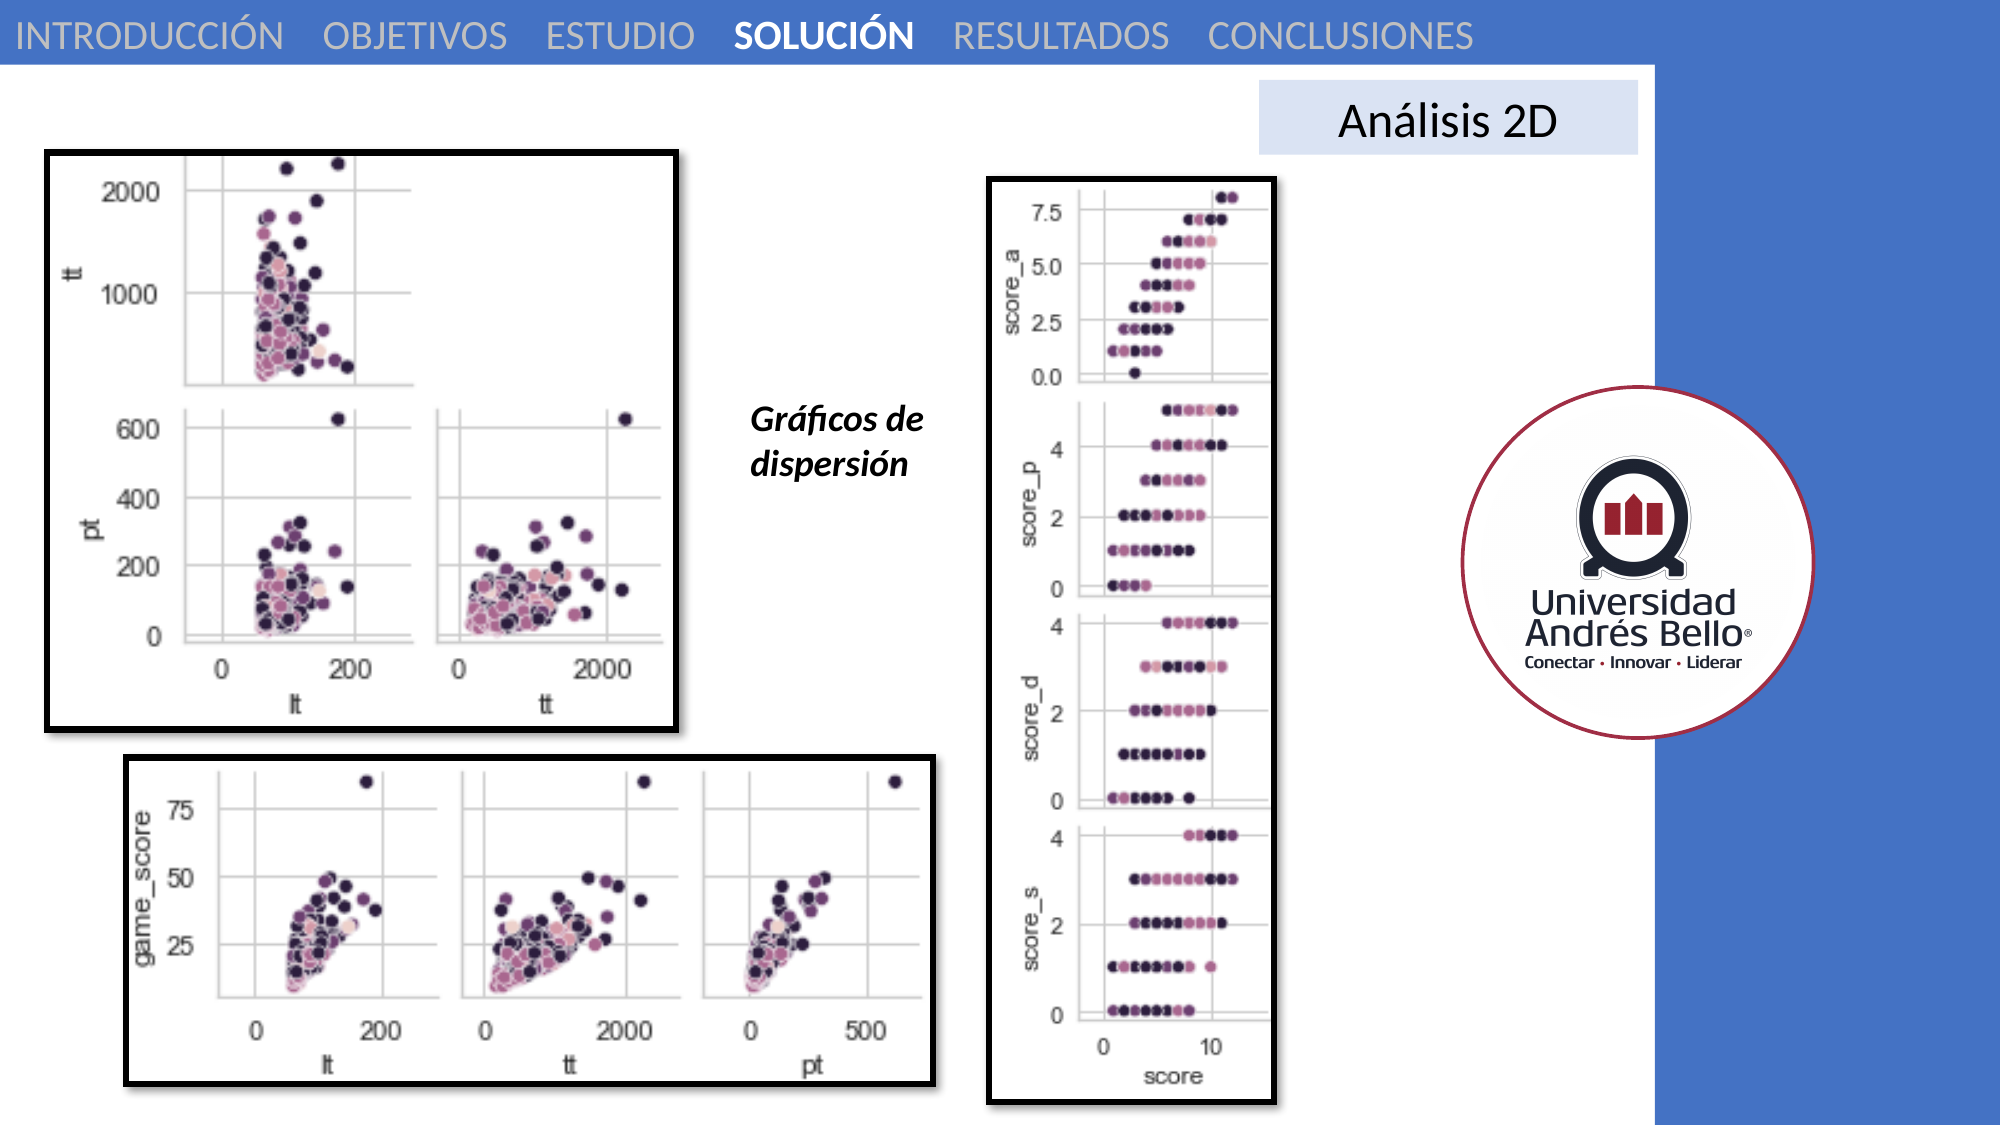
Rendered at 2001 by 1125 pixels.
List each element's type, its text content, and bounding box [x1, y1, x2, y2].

text_box [1461, 481, 1481, 644]
text_box [1558, 385, 1718, 405]
picture [129, 760, 930, 1082]
text_box Análisis 2D [1259, 79, 1639, 155]
picture [1481, 405, 1796, 720]
text_box [1558, 720, 1718, 740]
picture [50, 155, 674, 727]
text_box Gráficos de dispersión [735, 386, 945, 492]
text_box INTRODUCCIÓN OBJETIVOS ESTUDIO SOLUCIÓN RESULTADOS CONCLUSIONES [0, 0, 1655, 65]
text_box [1654, 0, 2000, 1125]
text_box [1796, 483, 1815, 642]
picture [992, 181, 1271, 1099]
